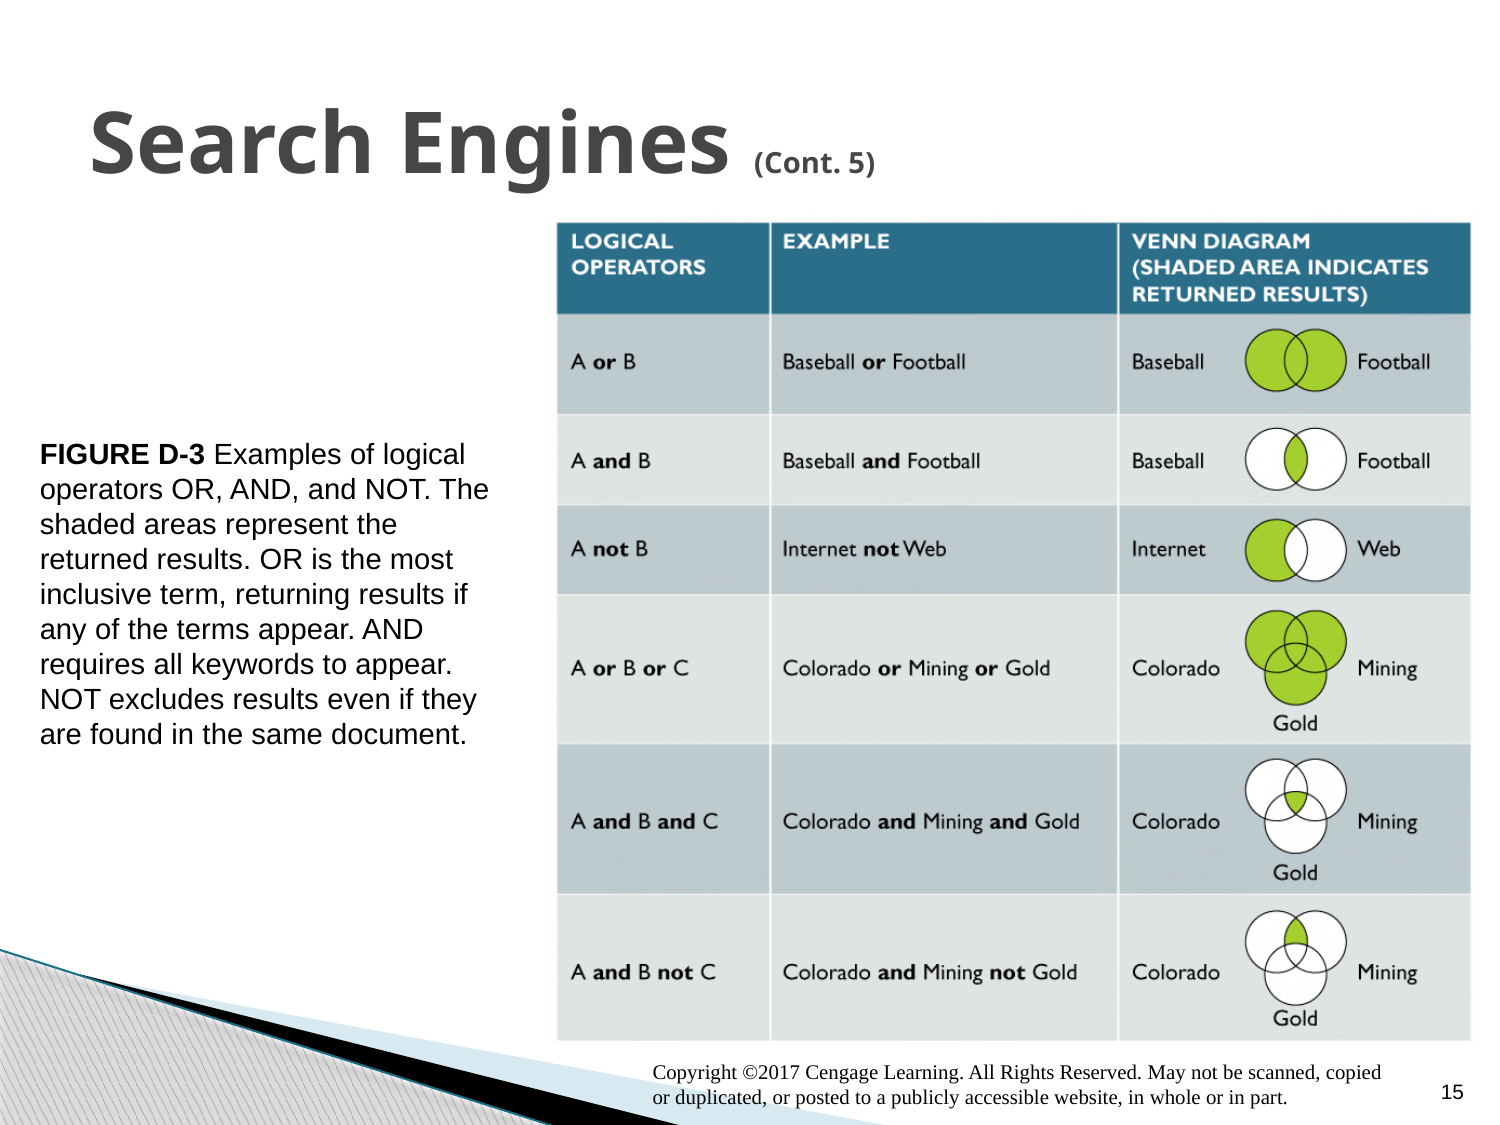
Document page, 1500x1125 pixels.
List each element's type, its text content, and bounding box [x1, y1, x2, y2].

title Search Engines (Cont. 5) [75, 45, 1425, 233]
picture [549, 215, 1479, 1045]
text_box FIGURE D-3 Examples of logical operators OR, AND, and NOT. The shaded areas represent the returned results. OR is the most inclusive term, returning results if any of the terms appear. AND requires all keywords to appear. NOT excludes results even if they are found in the same document. [24, 427, 525, 758]
slide_number 15 [1418, 1054, 1479, 1112]
